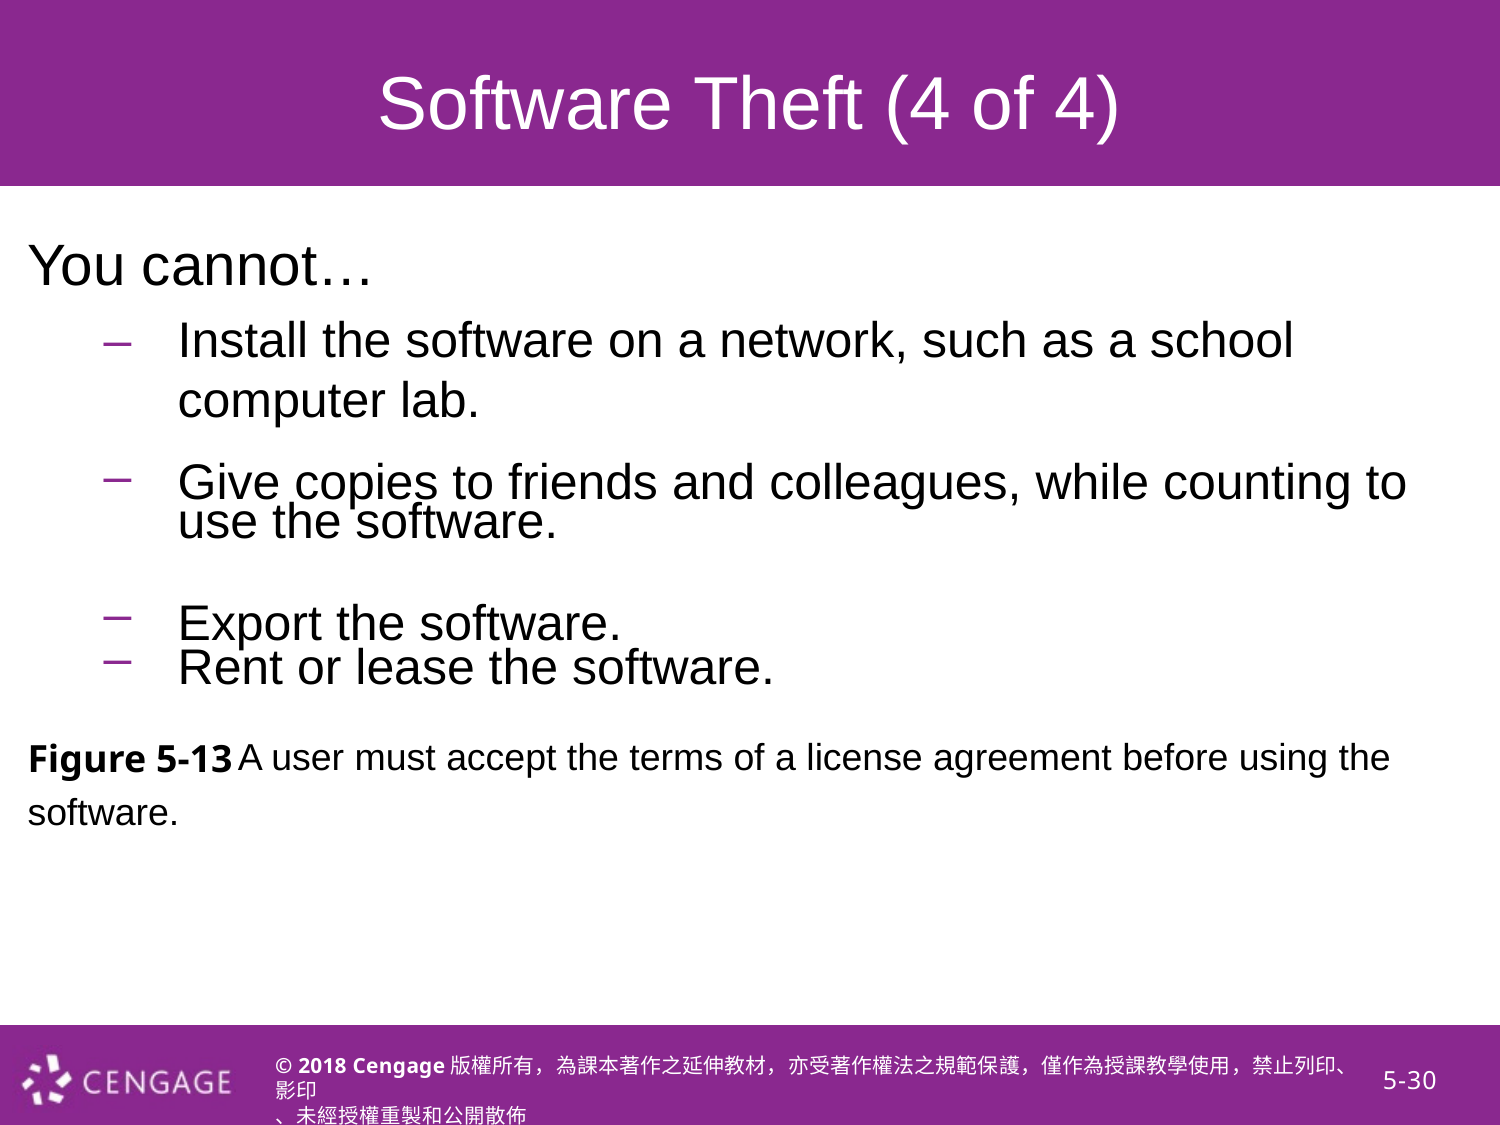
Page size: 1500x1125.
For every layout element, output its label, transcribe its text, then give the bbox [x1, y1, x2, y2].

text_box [274, 1032, 1333, 1120]
text_box – [103, 422, 132, 504]
text_box Figure 5-13 software. [27, 727, 243, 833]
text_box – [103, 306, 132, 368]
text_box You cannot… [27, 215, 383, 298]
text_box A user must accept the terms of a license agreement before using the [237, 725, 1426, 779]
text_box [7, 4, 1493, 176]
text_box Install the software on a network, such as a school computer lab. Give copies to friends and colleagues, while counting to use the software. Export the software. Rent or lease the software. [177, 306, 1449, 695]
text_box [0, 1024, 1500, 1125]
text_box – – [103, 539, 132, 686]
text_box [0, 0, 1500, 187]
